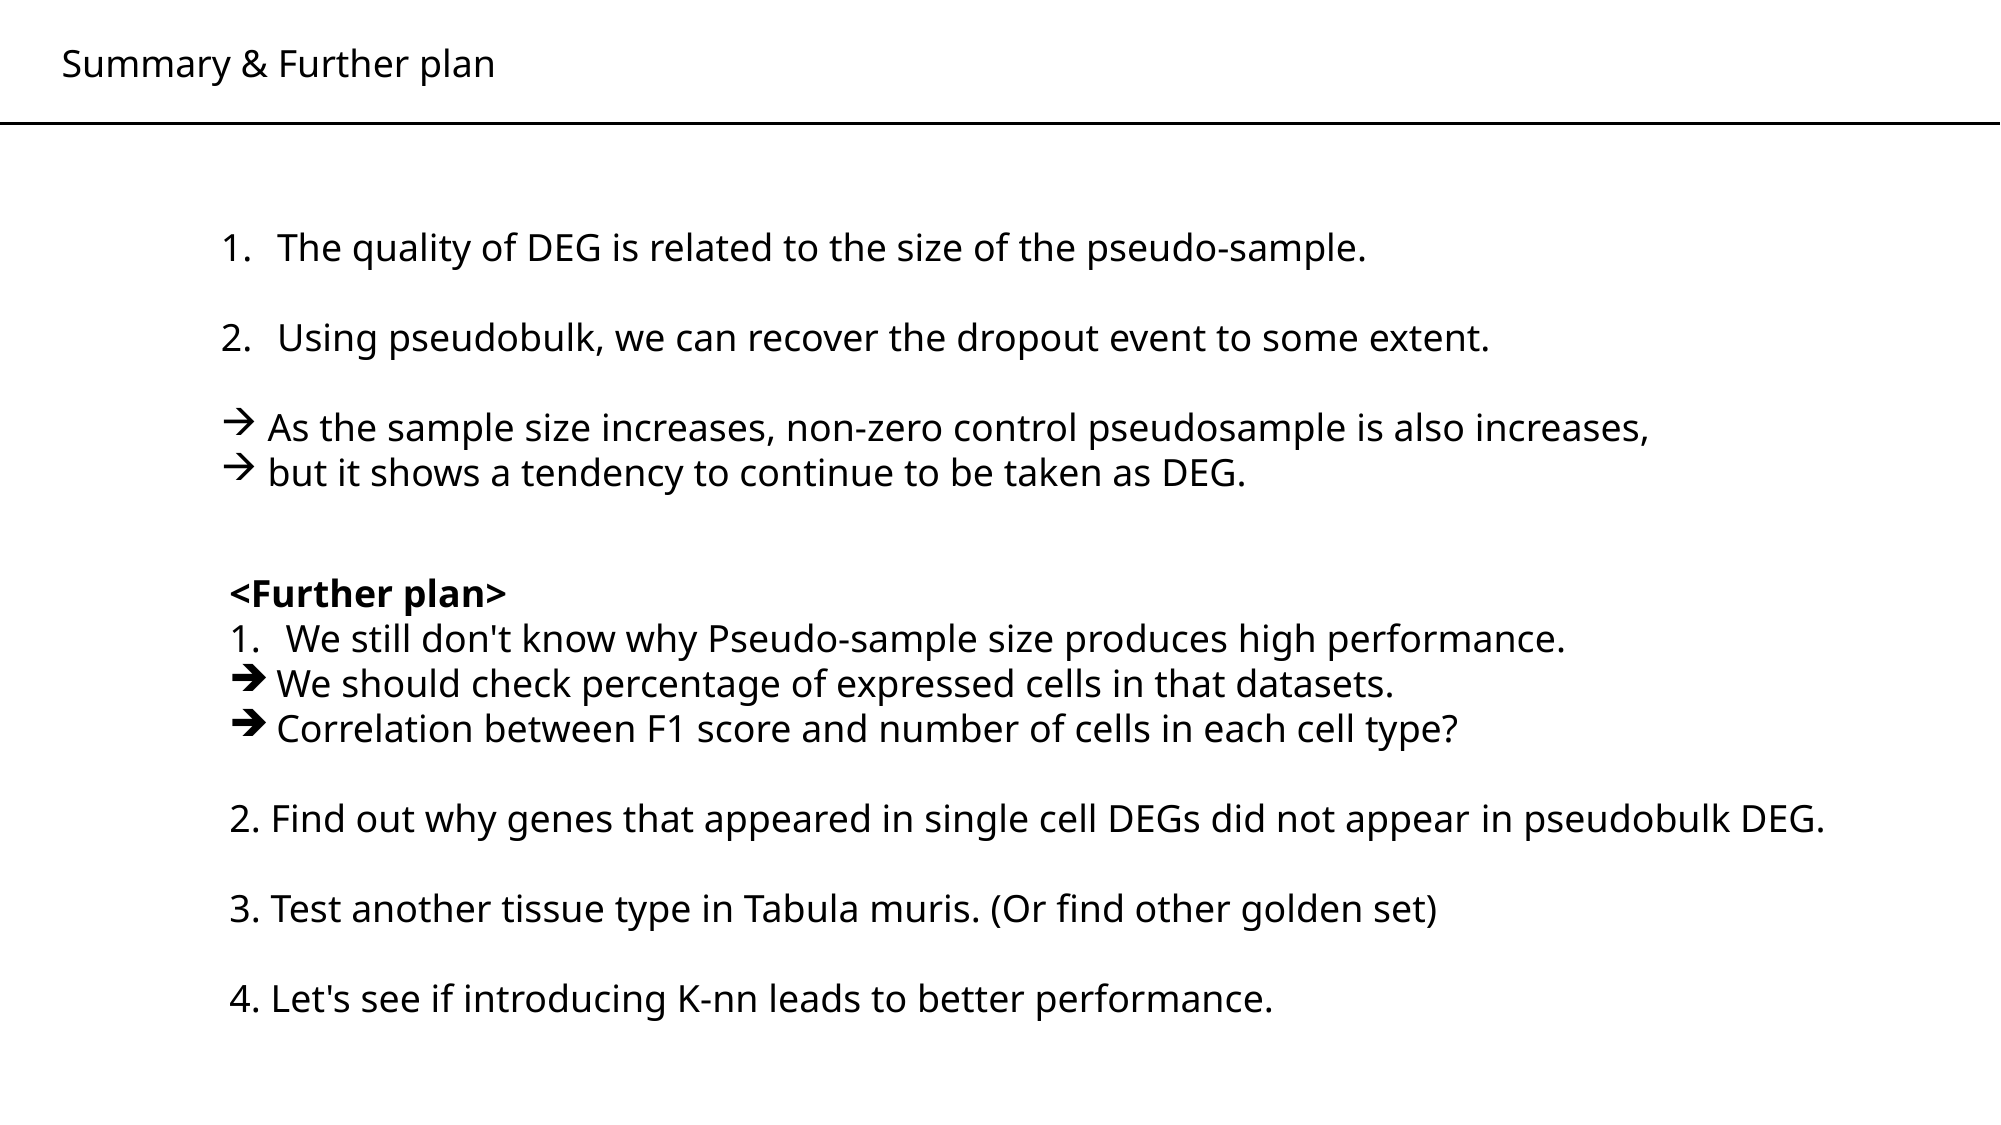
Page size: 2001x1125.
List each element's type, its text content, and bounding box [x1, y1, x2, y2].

text_box <Further plan> We still don't know why Pseudo-sample size produces high performance. We should check percentage of expressed cells in that datasets. Correlation between F1 score and number of cells in each cell type? 2. Find out why genes that appeared in single cell DEGs did not appear in pseudobulk DEG. 3. Test another tissue type in Tabula muris. (Or find other golden set) 4. Let's see if introducing K-nn leads to better performance. [214, 562, 1841, 1028]
text_box The quality of DEG is related to the size of the pseudo-sample. Using pseudobulk, we can recover the dropout event to some extent. As the sample size increases, non-zero control pseudosample is also increases, but it shows a tendency to continue to be taken as DEG. [206, 216, 1676, 502]
text_box Summary & Further plan [46, 33, 512, 93]
